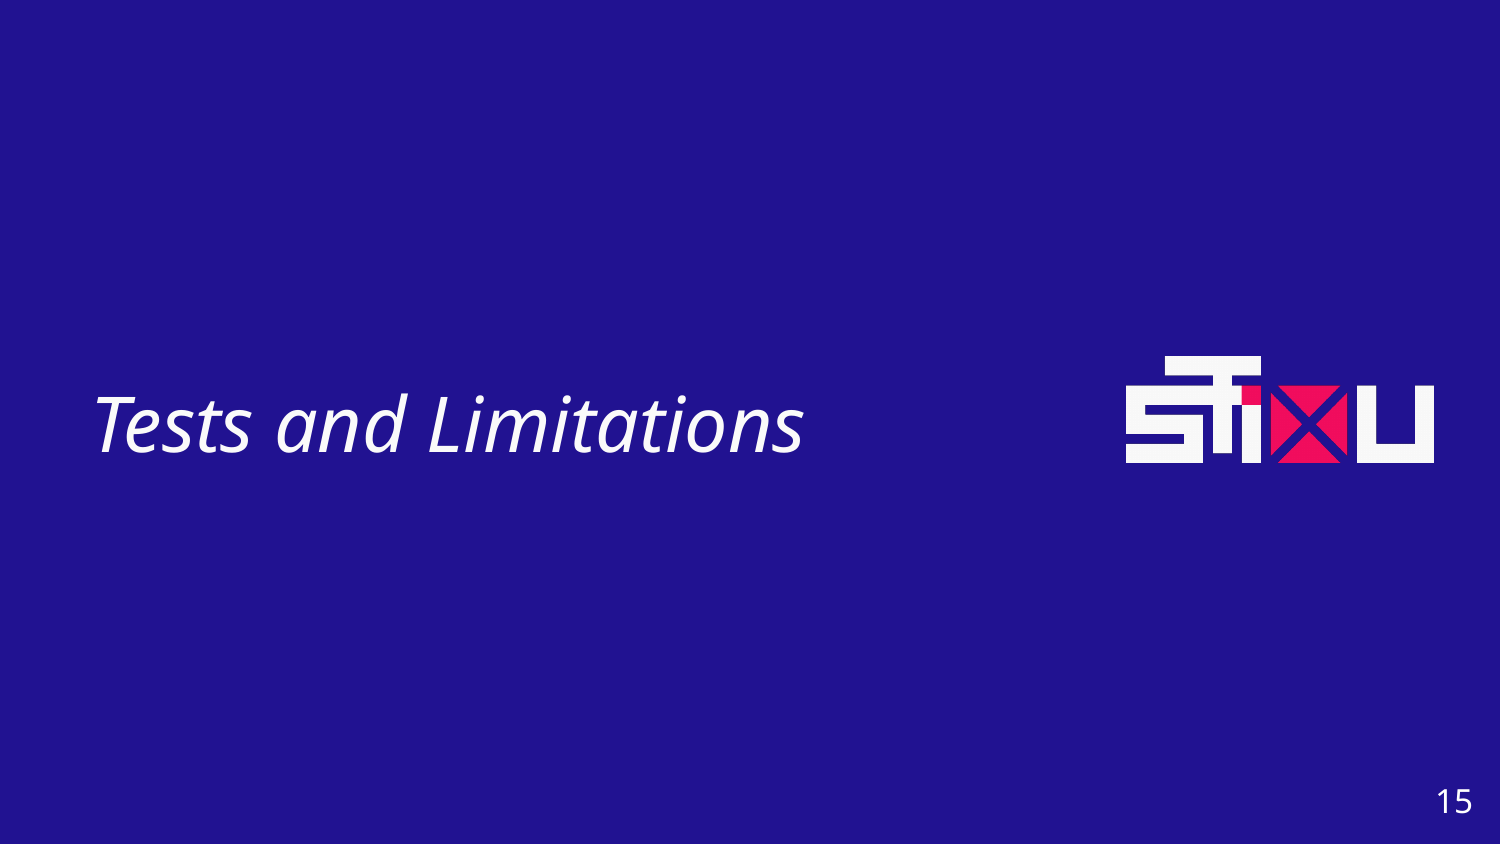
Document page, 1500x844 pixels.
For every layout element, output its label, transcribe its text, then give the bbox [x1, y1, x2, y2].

title Tests and Limitations [75, 338, 1425, 505]
slide_number ‹#› [1398, 770, 1489, 835]
picture [1126, 356, 1434, 463]
